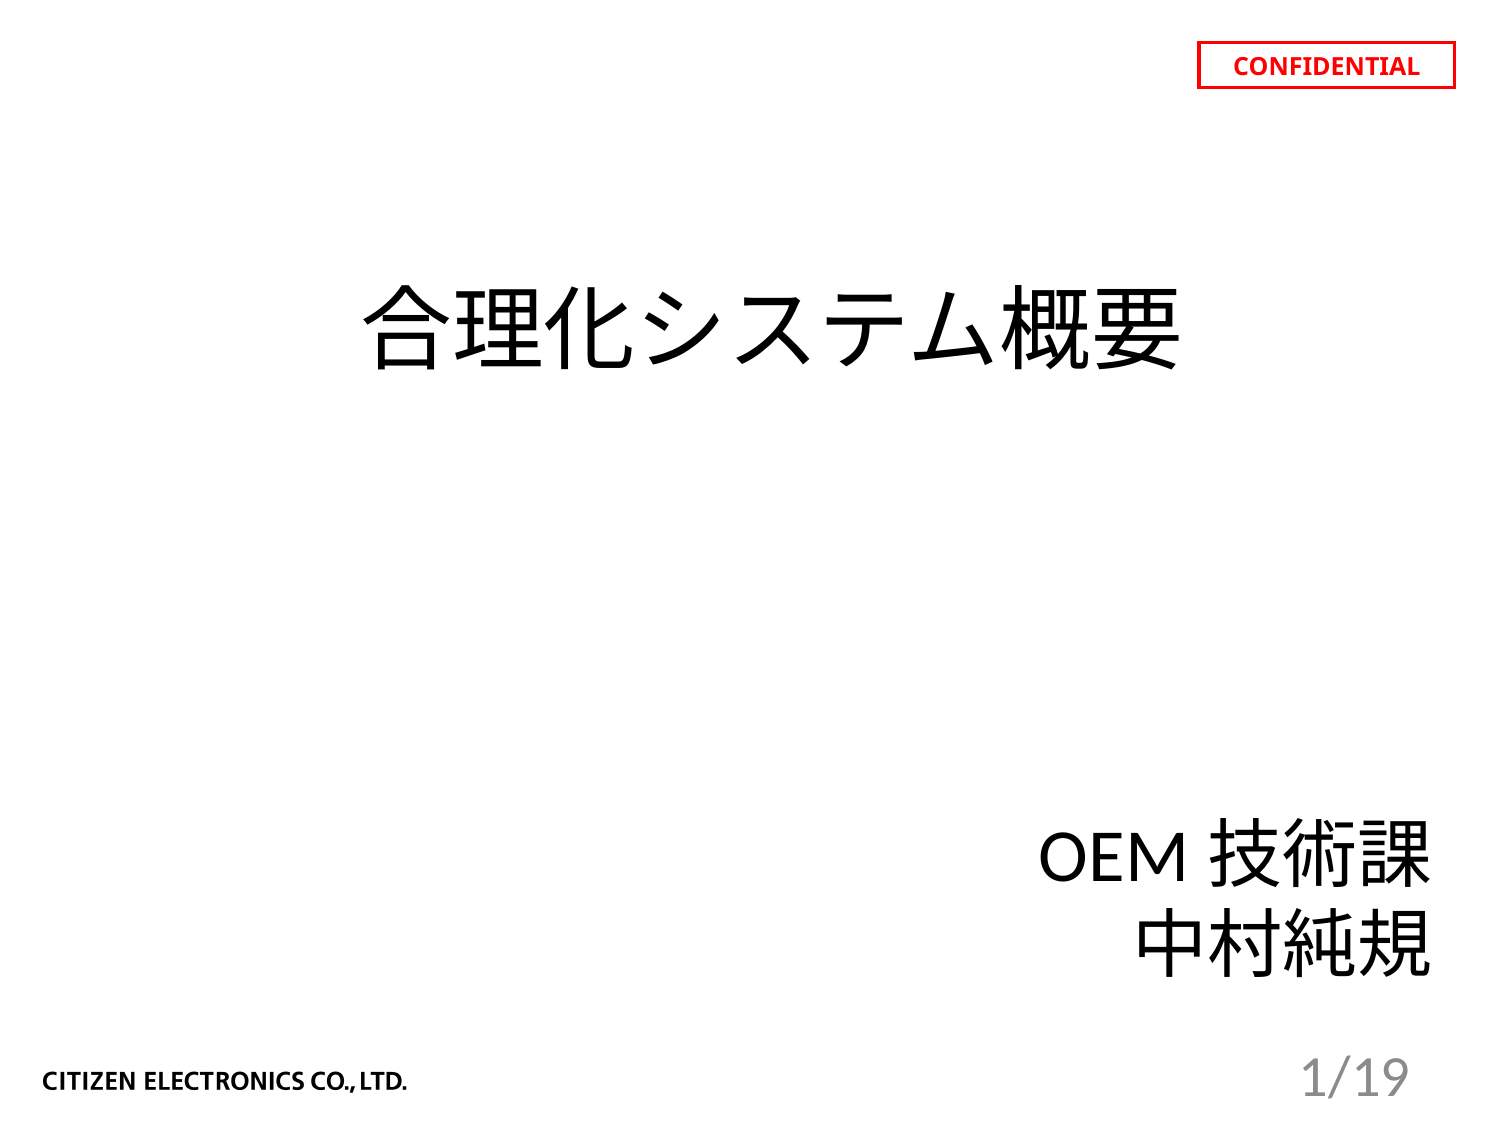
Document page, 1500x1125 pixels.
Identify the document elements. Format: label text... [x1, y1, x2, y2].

title 合理化システム概要 [96, 231, 1447, 420]
slide_number 1/19 [1074, 1042, 1425, 1103]
picture [41, 1070, 408, 1094]
text_box OEM技術課 中村純規 [135, 574, 1447, 994]
